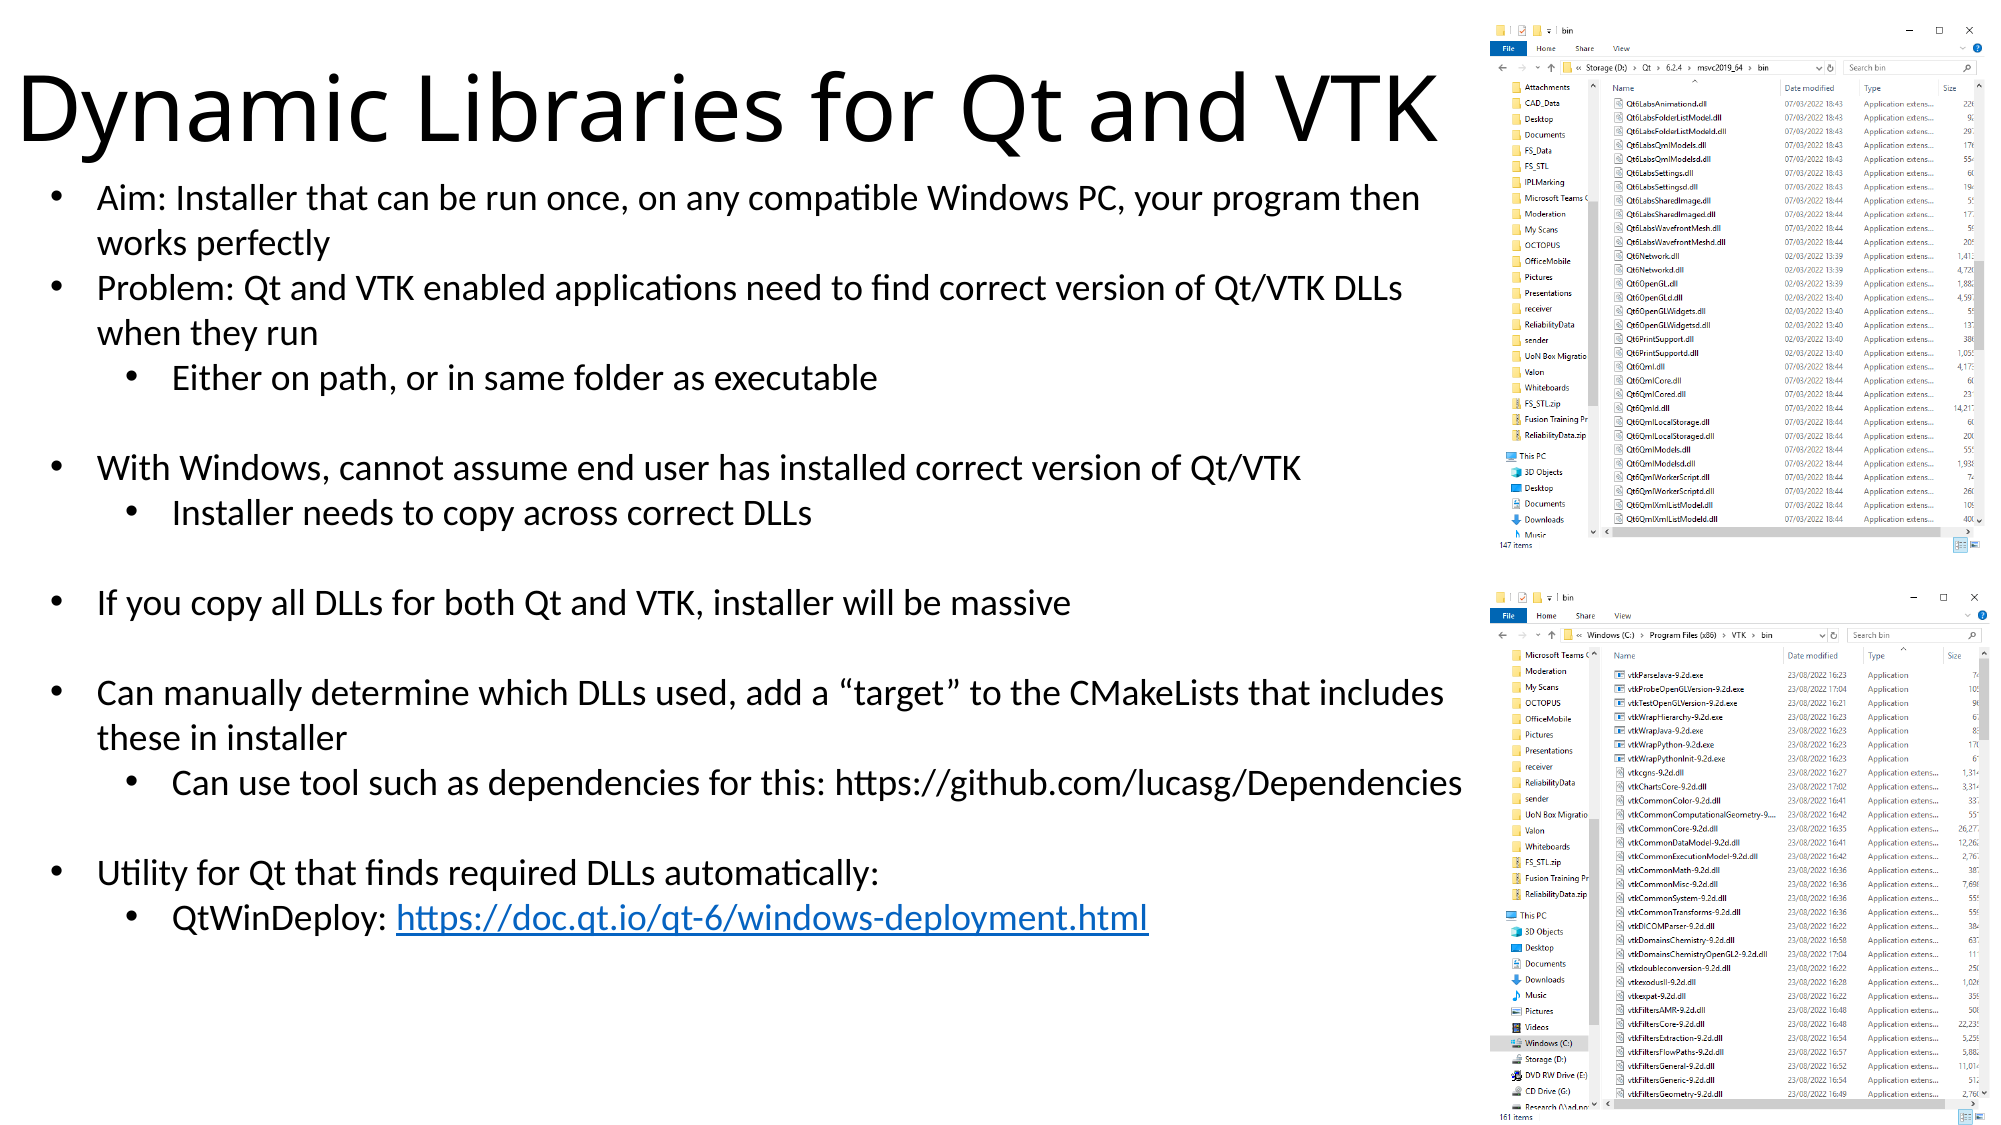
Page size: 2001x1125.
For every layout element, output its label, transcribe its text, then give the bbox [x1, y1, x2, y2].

text_box Aim: Installer that can be run once, on any compatible Windows PC, your program then works perfectly Problem: Qt and VTK enabled applications need to find correct version of Qt/VTK DLLs when they run Either on path, or in same folder as executable With Windows, cannot assume end user has installed correct version of Qt/VTK Installer needs to copy across correct DLLs If you copy all DLLs for both Qt and VTK, installer will be massive Can manually determine which DLLs used, add a “target” to the CMakeLists that includes these in installer Can use tool such as dependencies for this: https://github.com/lucasg/Dependencies Utility for Qt that finds required DLLs automatically: QtWinDeploy: https://doc.qt.io/qt-6/windows-deployment.html [35, 165, 1511, 1036]
picture [1489, 20, 1985, 553]
picture [1489, 587, 1990, 1125]
title Dynamic Libraries for Qt and VTK [0, 3, 1725, 221]
